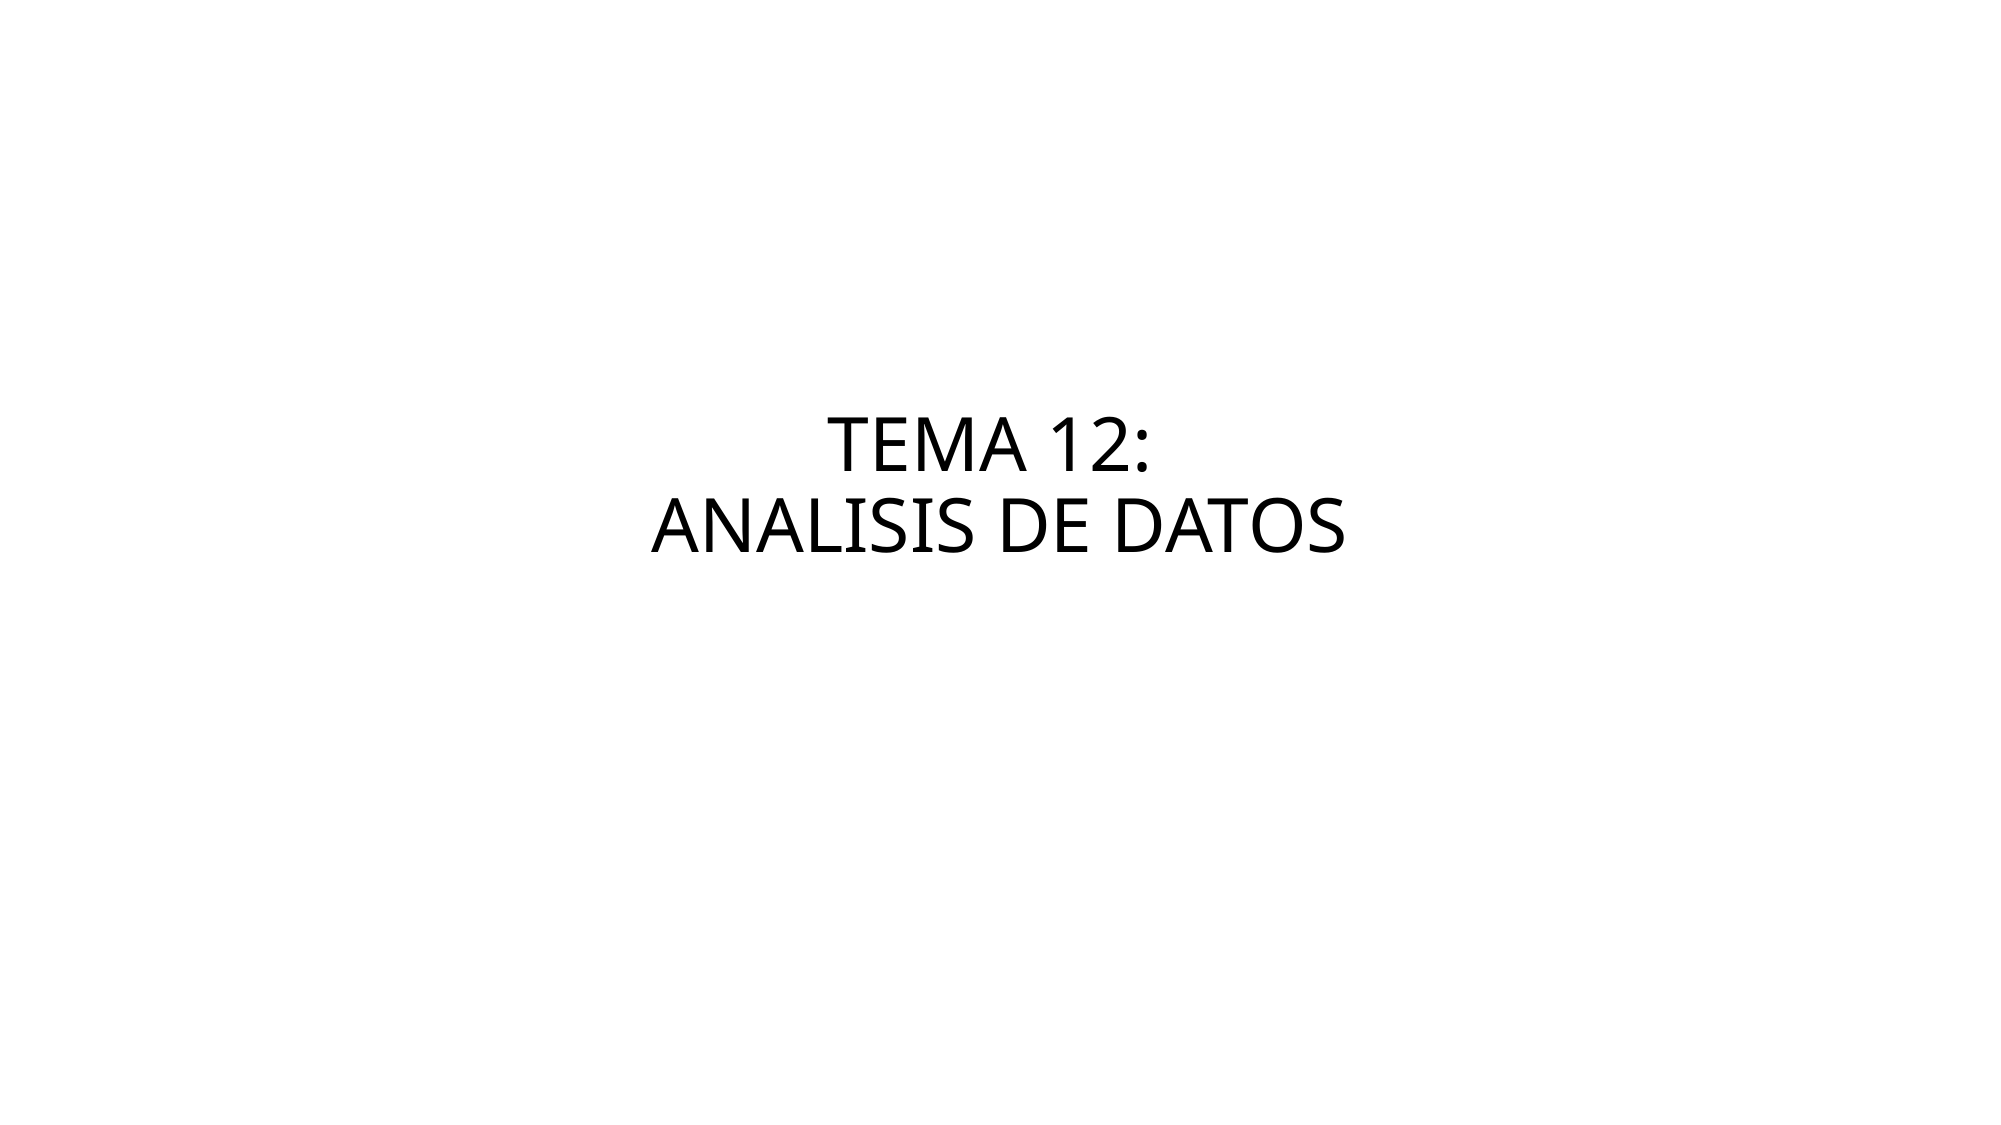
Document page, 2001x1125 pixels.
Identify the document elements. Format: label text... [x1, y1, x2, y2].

title TEMA 12: ANALISIS DE DATOS [249, 184, 1750, 576]
